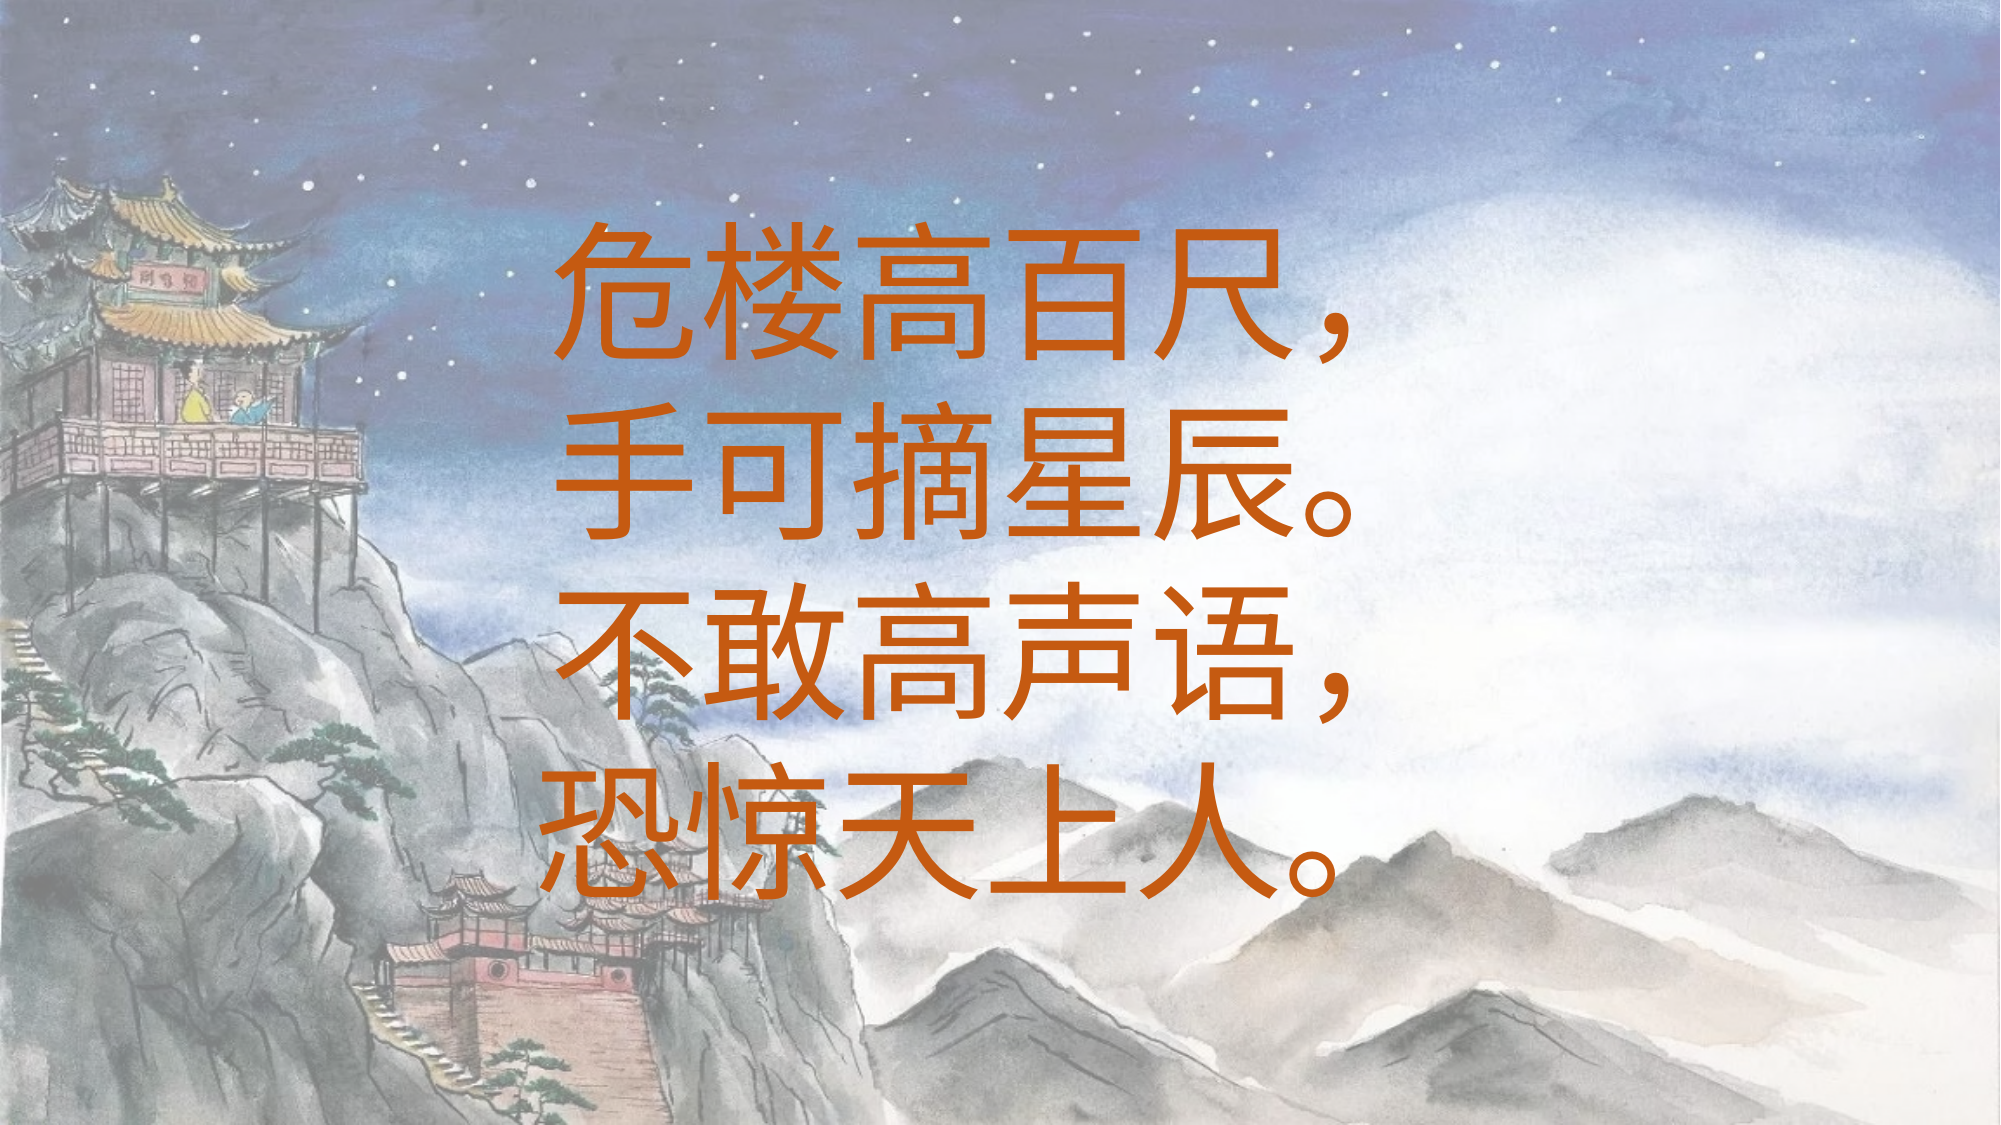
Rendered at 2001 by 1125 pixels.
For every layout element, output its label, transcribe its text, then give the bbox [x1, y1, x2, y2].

text_box 危楼高百尺， 手可摘星辰。 不敢高声语， 恐惊天上人。 [500, 191, 1500, 927]
